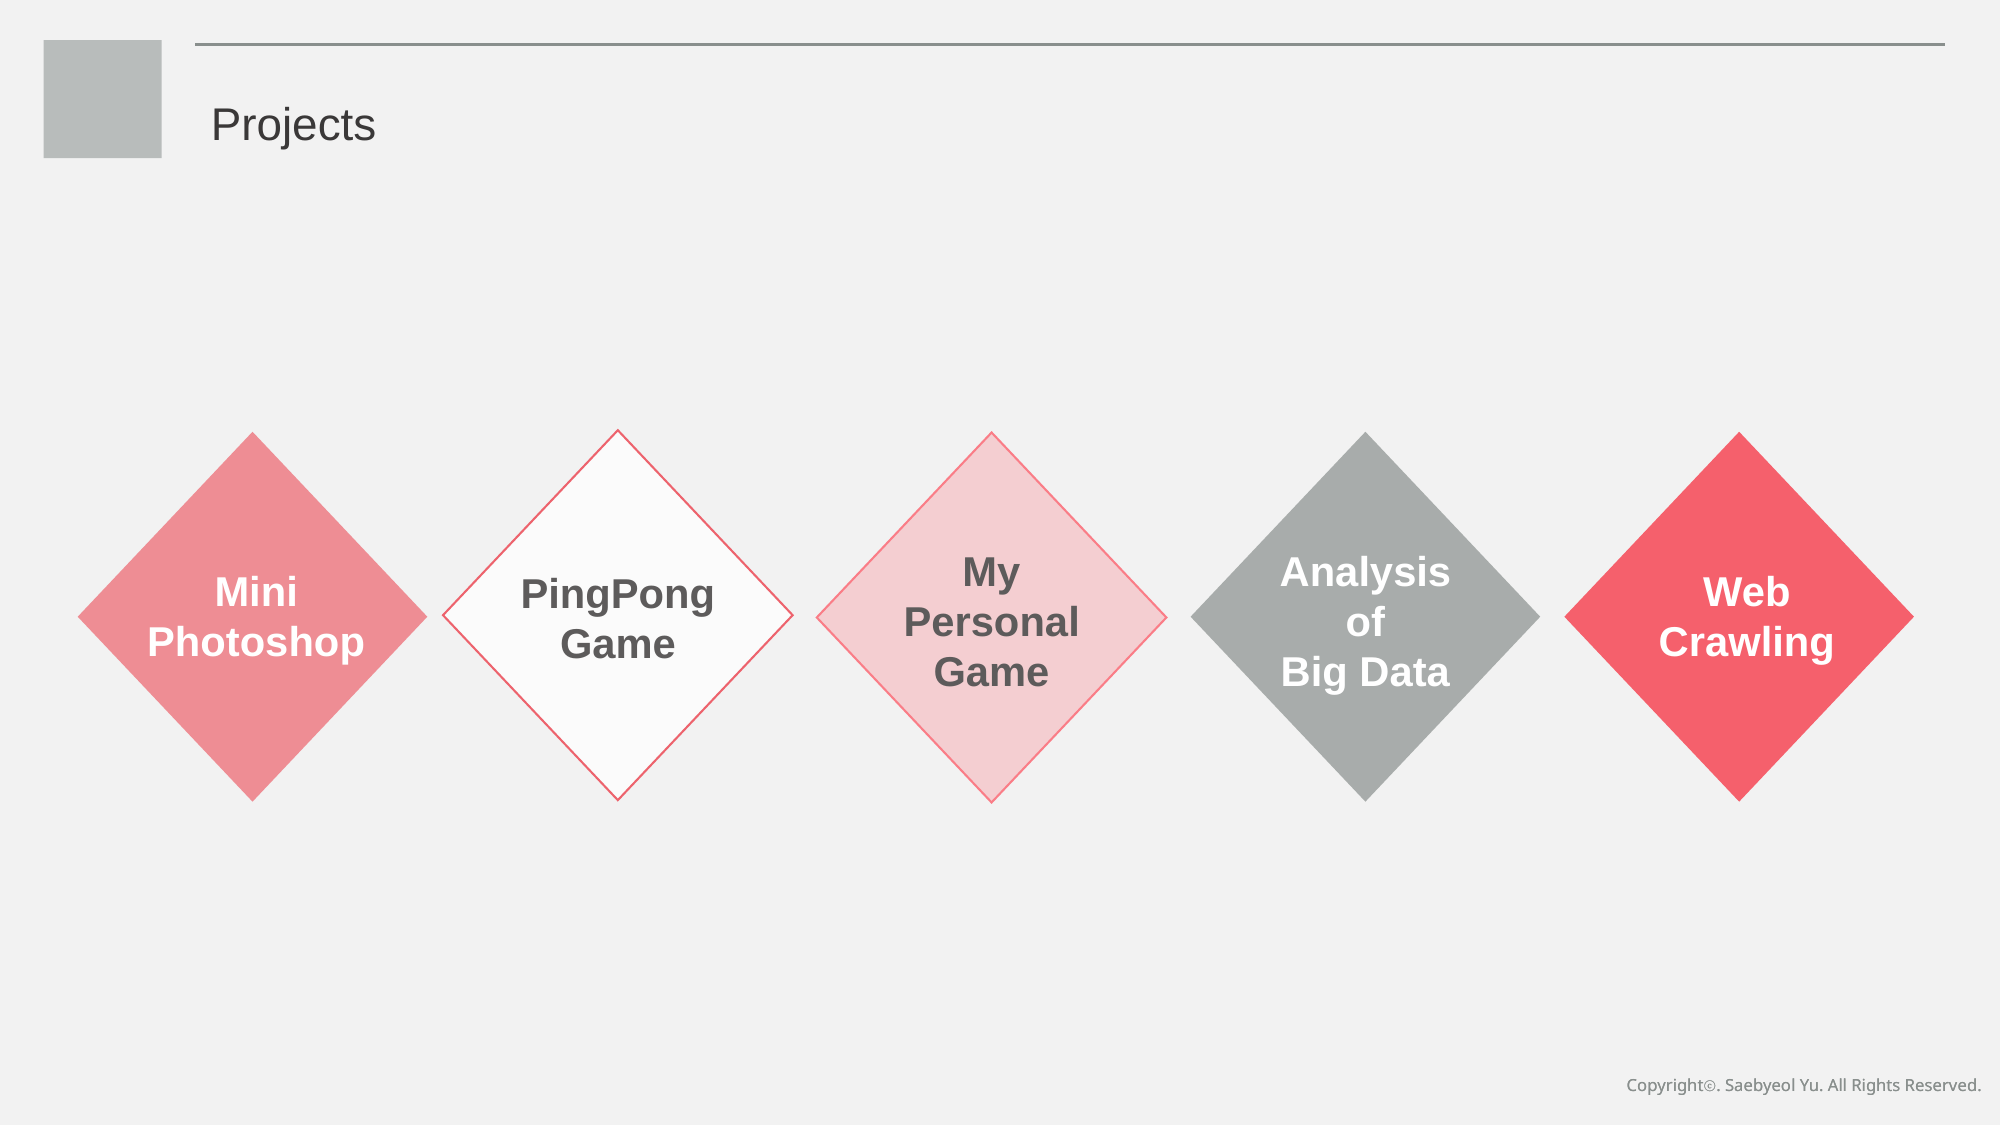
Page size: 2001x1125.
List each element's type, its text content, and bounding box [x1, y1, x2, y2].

text_box [892, 431, 1091, 536]
text_box [132, 430, 373, 557]
text_box Copyrightⓒ. Saebyeol Yu. All Rights Reserved. [1611, 1067, 1998, 1102]
text_box [1270, 703, 1461, 804]
text_box Web Crawling [1640, 557, 1854, 672]
text_box [1264, 430, 1467, 537]
text_box [1562, 430, 1916, 804]
text_box [1472, 543, 1542, 691]
text_box [128, 672, 377, 804]
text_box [194, 57, 393, 159]
text_box PingPong Game [499, 559, 736, 675]
text_box [42, 39, 163, 159]
text_box [815, 554, 875, 681]
text_box [76, 579, 111, 654]
text_box [1189, 543, 1258, 690]
text_box Mini Photoshop [111, 557, 401, 672]
text_box [441, 428, 795, 802]
text_box [1108, 554, 1168, 681]
text_box Analysis of Big Data [1258, 537, 1472, 703]
text_box [401, 587, 429, 647]
text_box My Personal Game [875, 536, 1108, 702]
text_box [895, 702, 1088, 804]
